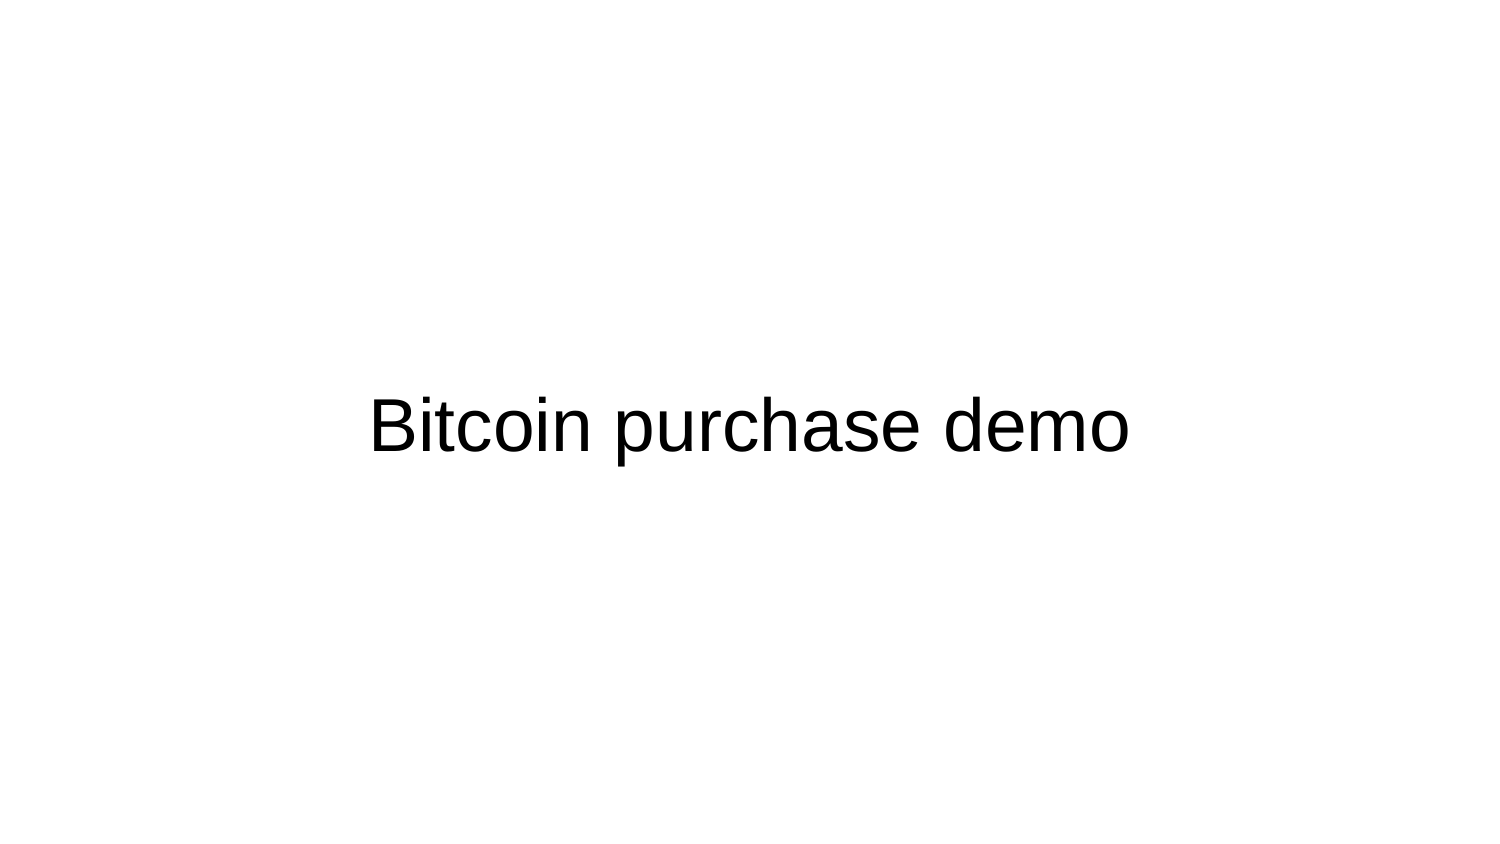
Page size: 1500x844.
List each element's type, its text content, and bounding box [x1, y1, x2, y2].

title Bitcoin purchase demo [51, 352, 1449, 491]
